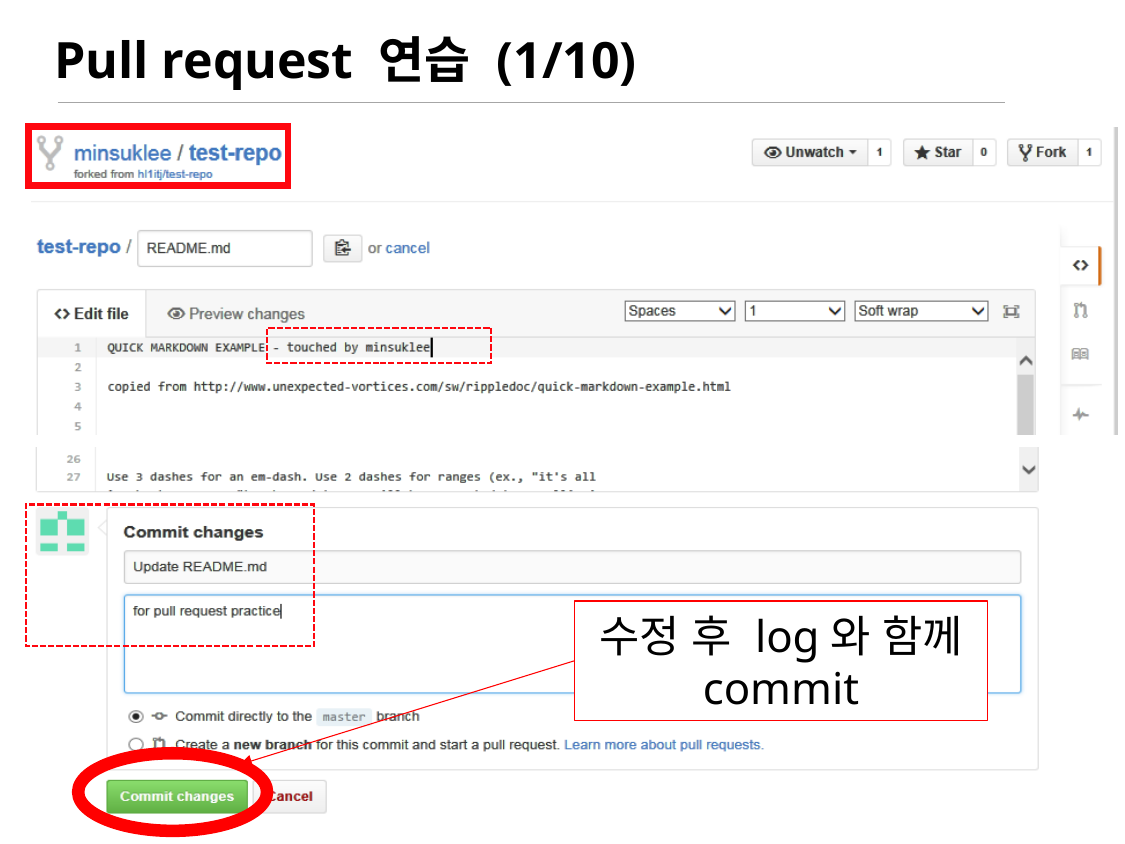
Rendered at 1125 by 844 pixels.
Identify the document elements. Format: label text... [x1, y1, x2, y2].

picture [31, 127, 1118, 435]
text_box [109, 822, 236, 832]
title Pull request 연습 (1/10) [54, 34, 1006, 92]
picture [30, 447, 1047, 822]
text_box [239, 661, 575, 765]
text_box [27, 125, 289, 187]
text_box [25, 503, 30, 647]
